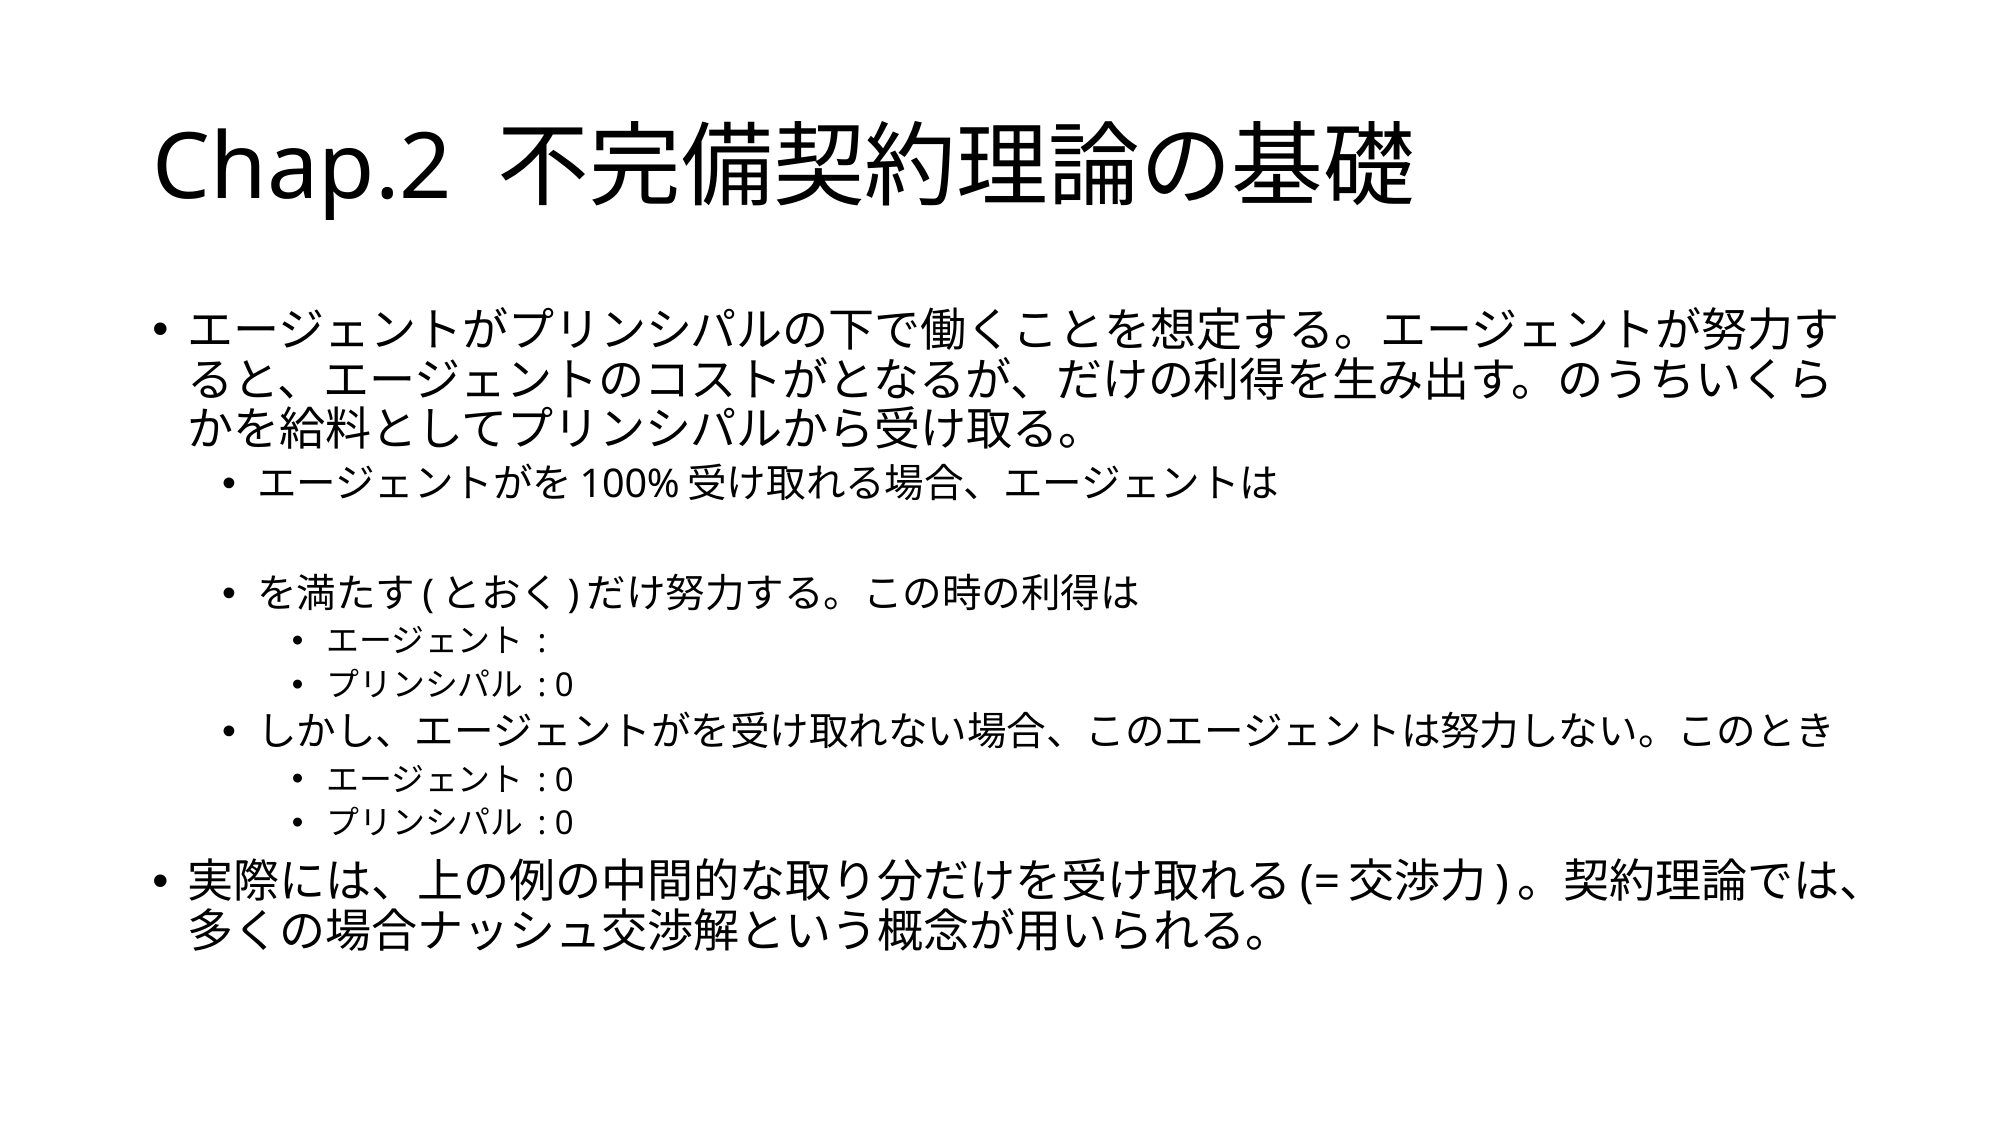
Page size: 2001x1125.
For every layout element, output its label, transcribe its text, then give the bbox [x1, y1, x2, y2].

title Chap.2 不完備契約理論の基礎 [137, 59, 1863, 278]
